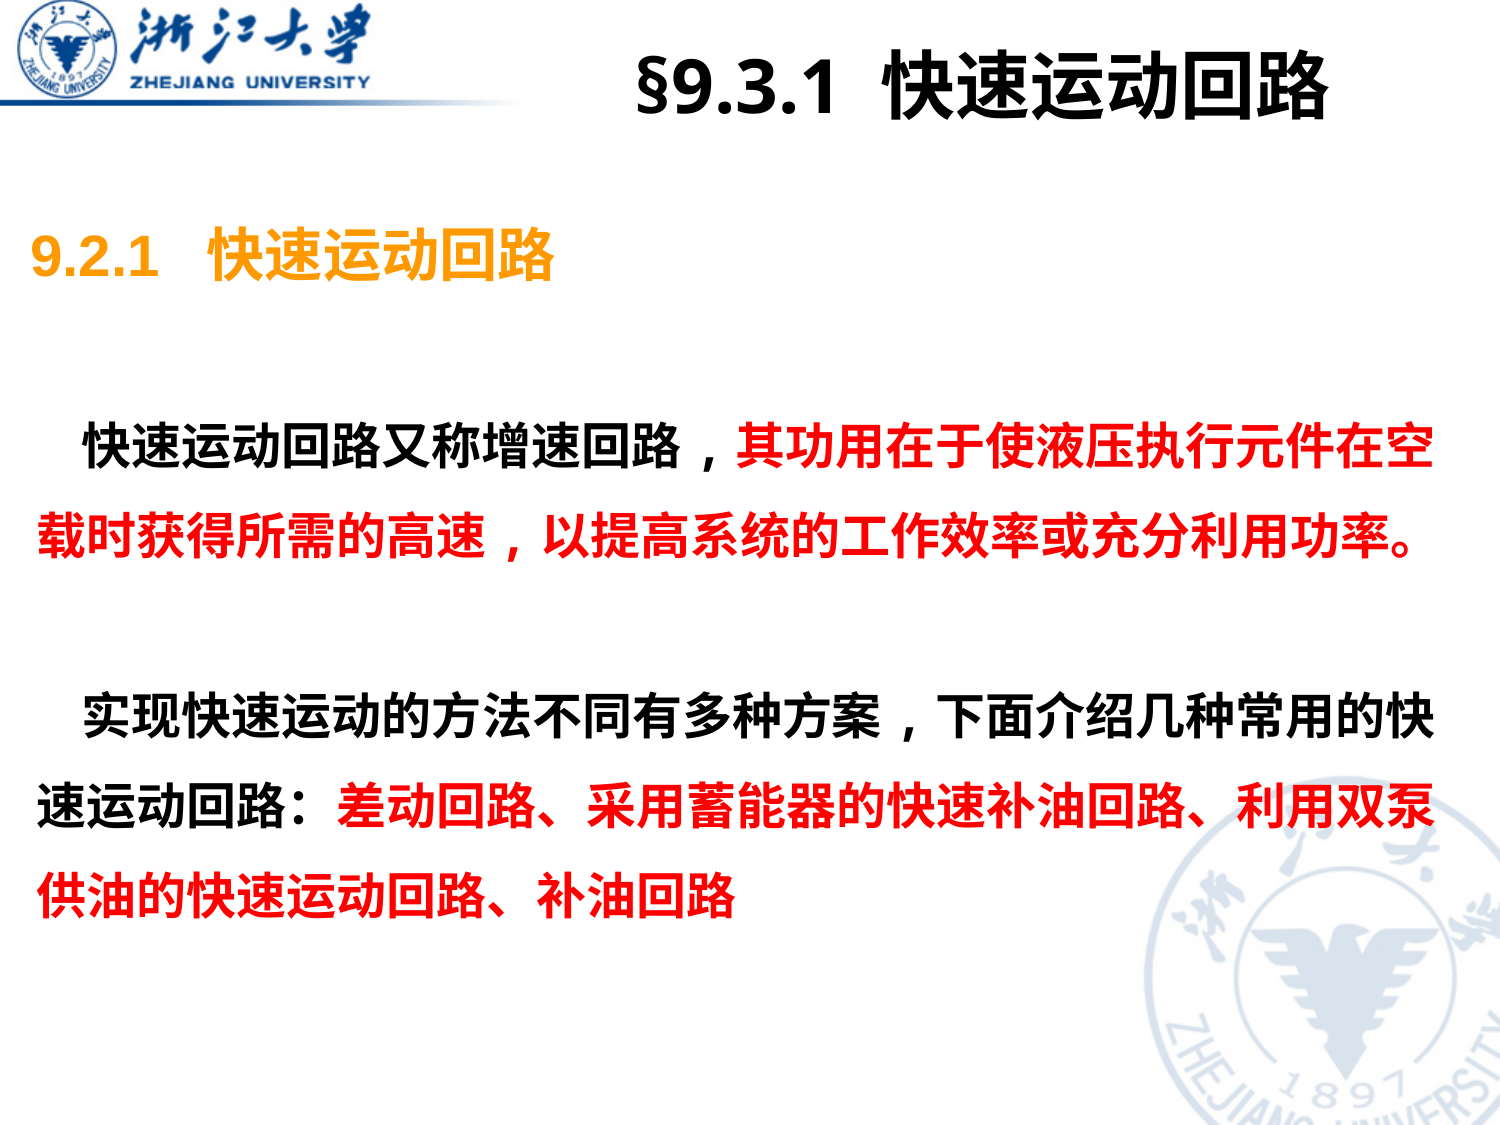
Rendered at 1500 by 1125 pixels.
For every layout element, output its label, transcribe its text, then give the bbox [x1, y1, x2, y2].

text_box 9.2.1 快速运动回路 [15, 210, 571, 296]
picture [0, 0, 1500, 1125]
text_box §9.3.1 快速运动回路 [620, 30, 1433, 136]
text_box 快速运动回路又称增速回路,其功用在于使液压执行元件在空载时获得所需的高速,以提高系统的工作效率或充分利用功率。 实现快速运动的方法不同有多种方案,下面介绍几种常用的快速运动回路：差动回路、采用蓄能器的快速补油回路、利用双泵供油的快速运动回路、补油回路 [21, 377, 1487, 932]
